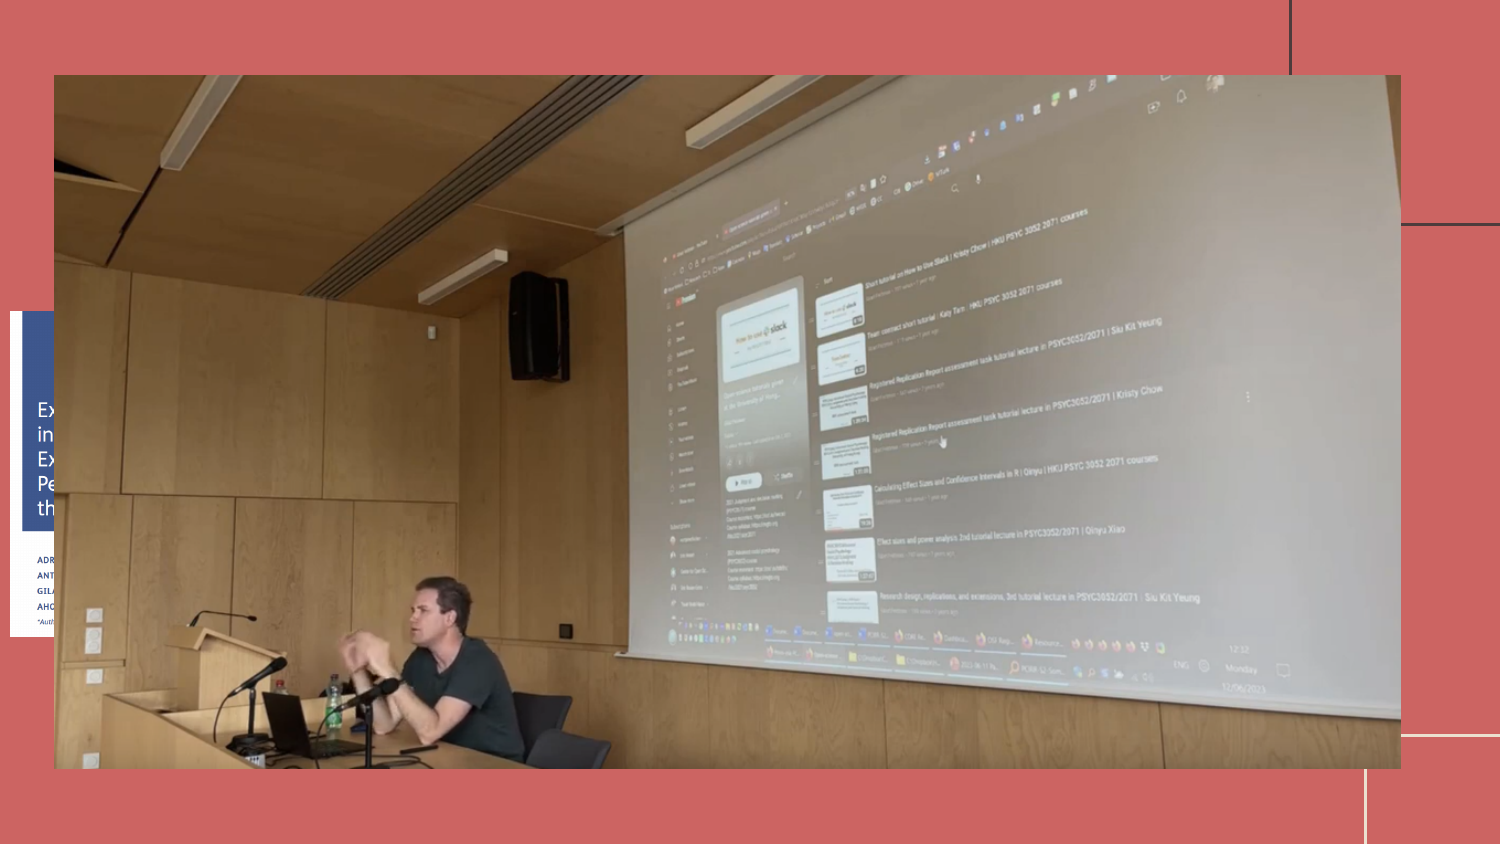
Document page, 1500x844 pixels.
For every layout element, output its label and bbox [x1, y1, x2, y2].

picture [10, 75, 1402, 769]
